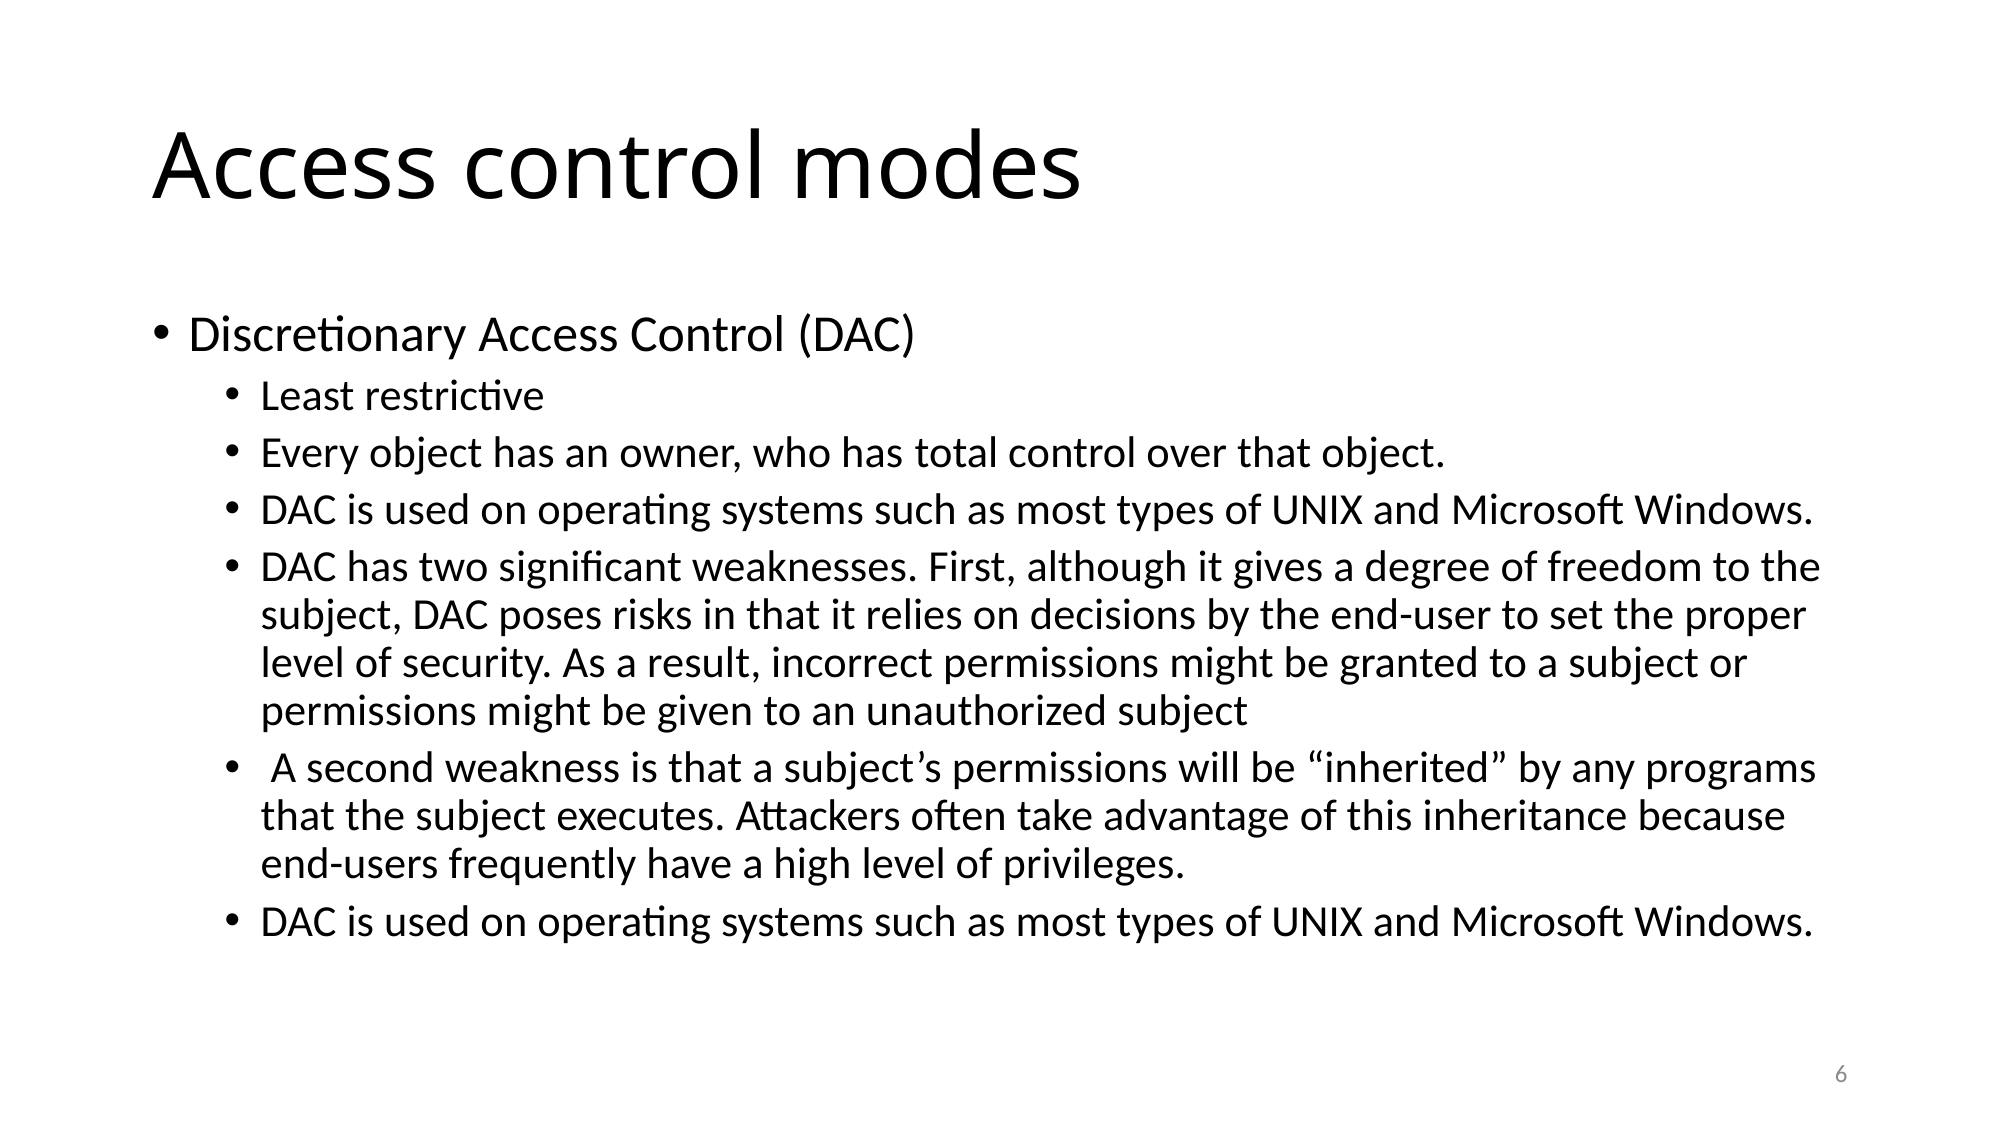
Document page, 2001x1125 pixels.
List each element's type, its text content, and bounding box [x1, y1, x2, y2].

slide_number 6 [1412, 1042, 1863, 1103]
list Discretionary Access Control (DAC) Least restrictive Every object has an owner, who has total control over that object. DAC is used on operating systems such as most types of UNIX and Microsoft Windows. DAC has two significant weaknesses. First, although it gives a degree of freedom to the subject, DAC poses risks in that it relies on decisions by the end-user to set the proper level of security. As a result, incorrect permissions might be granted to a subject or permissions might be given to an unauthorized subject A second weakness is that a subject’s permissions will be “inherited” by any programs that the subject executes. Attackers often take advantage of this inheritance because end-users frequently have a high level of privileges. DAC is used on operating systems such as most types of UNIX and Microsoft Windows. [137, 299, 1863, 1014]
title Access control modes [137, 59, 1863, 278]
